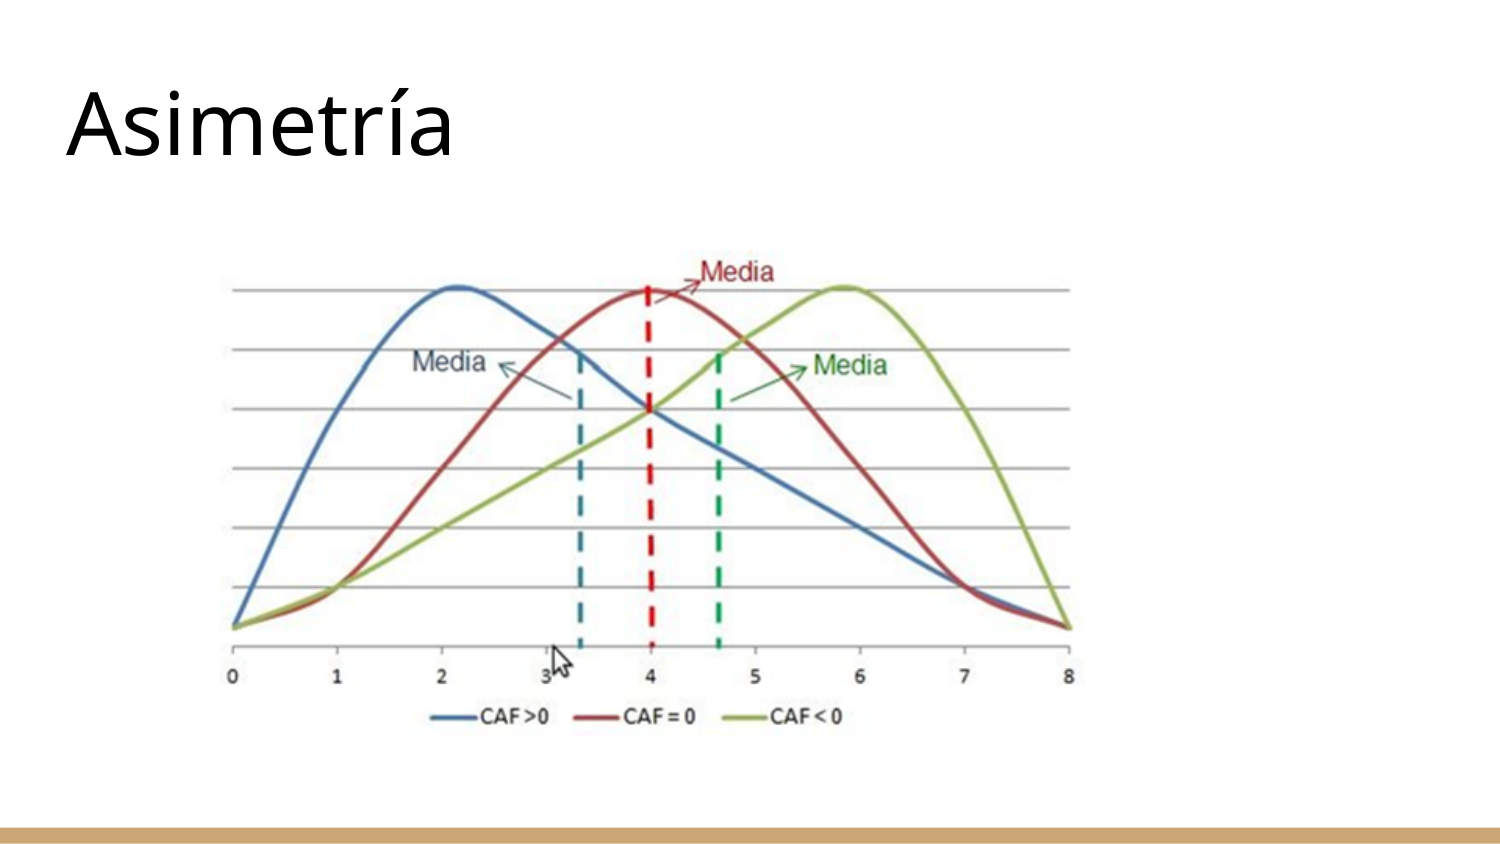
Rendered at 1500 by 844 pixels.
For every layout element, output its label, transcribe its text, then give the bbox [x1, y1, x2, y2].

picture [149, 225, 1218, 750]
title Asimetría [51, 51, 1449, 189]
